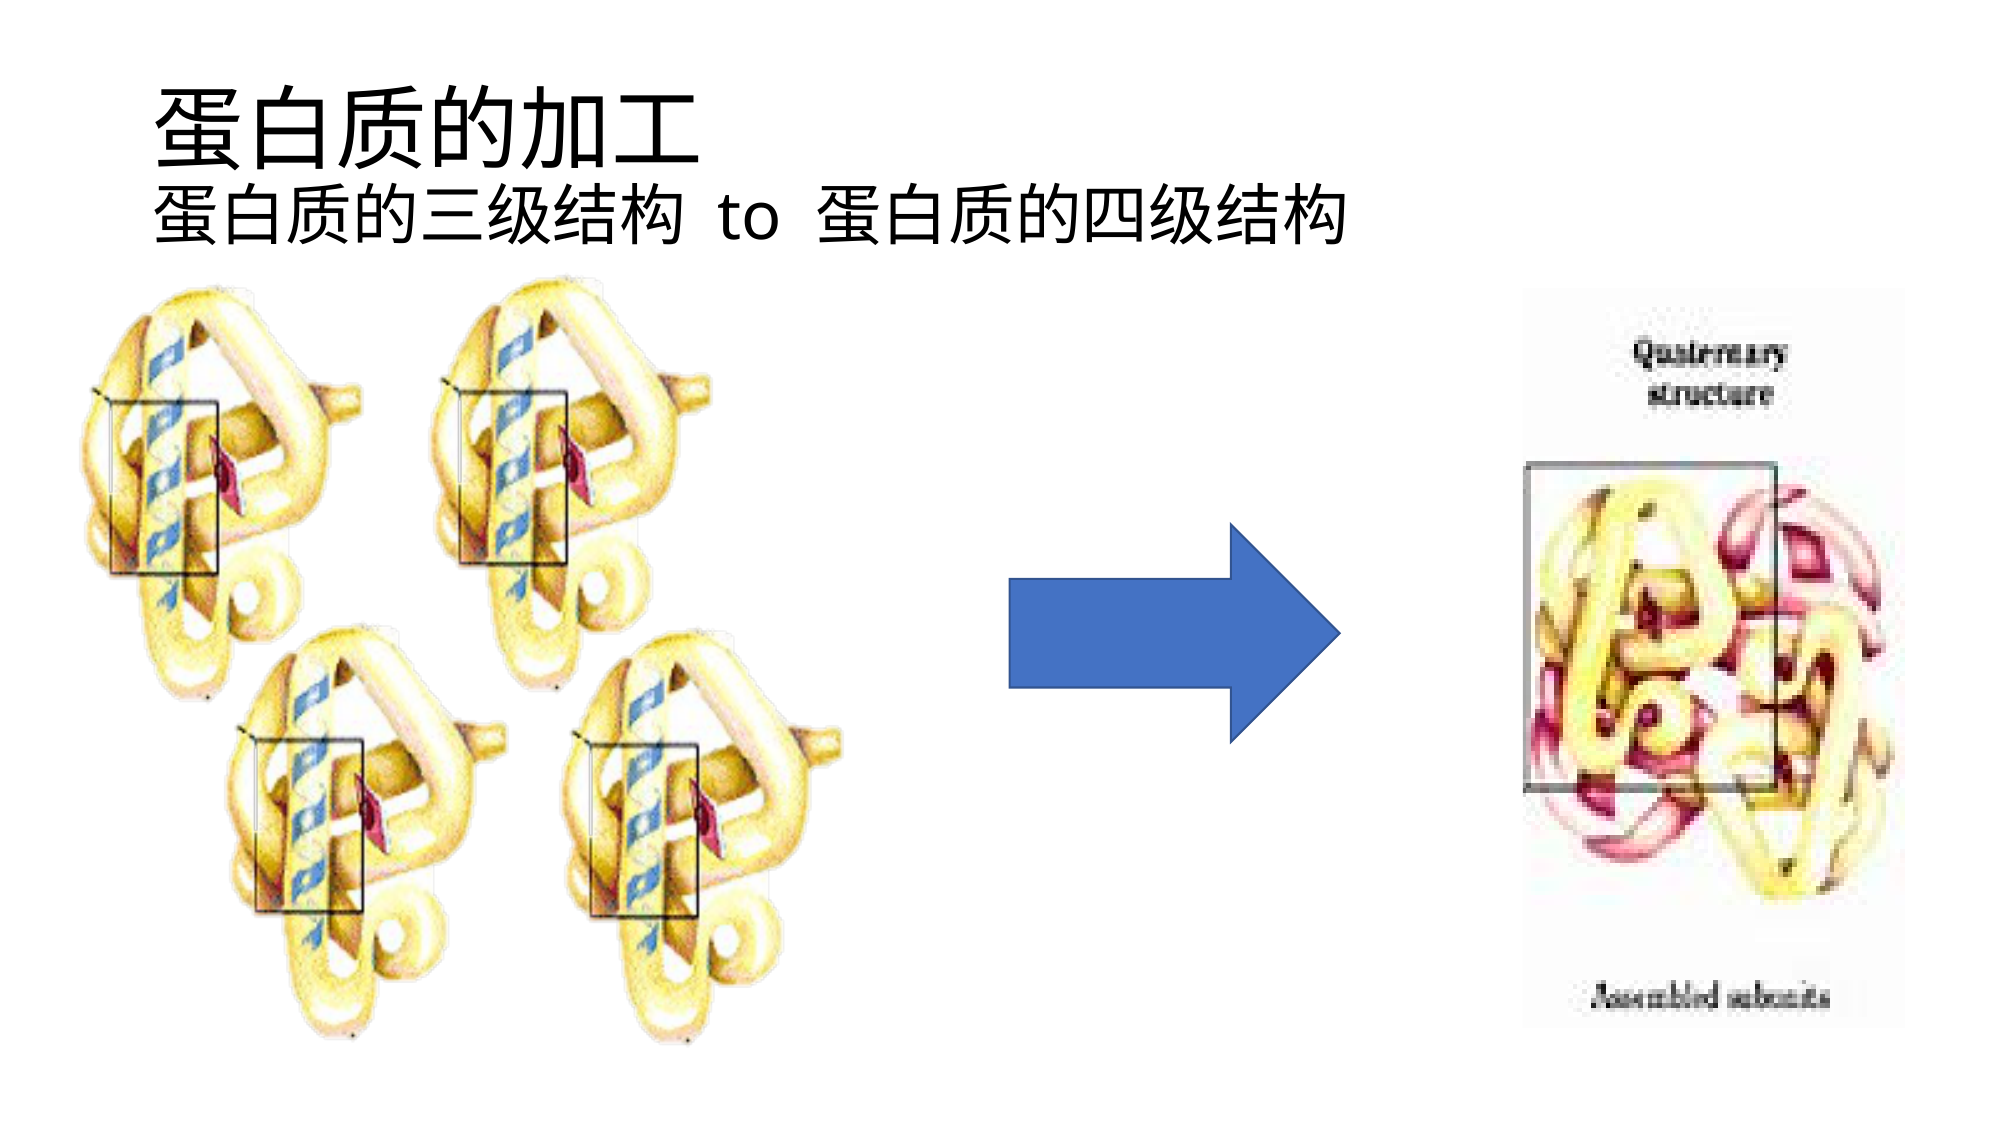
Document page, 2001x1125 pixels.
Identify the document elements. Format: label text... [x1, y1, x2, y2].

title 蛋白质的加工 蛋白质的三级结构 to 蛋白质的四级结构 [137, 59, 1863, 278]
picture [1522, 288, 1905, 1028]
text_box [1008, 521, 1342, 745]
picture [43, 214, 879, 1115]
